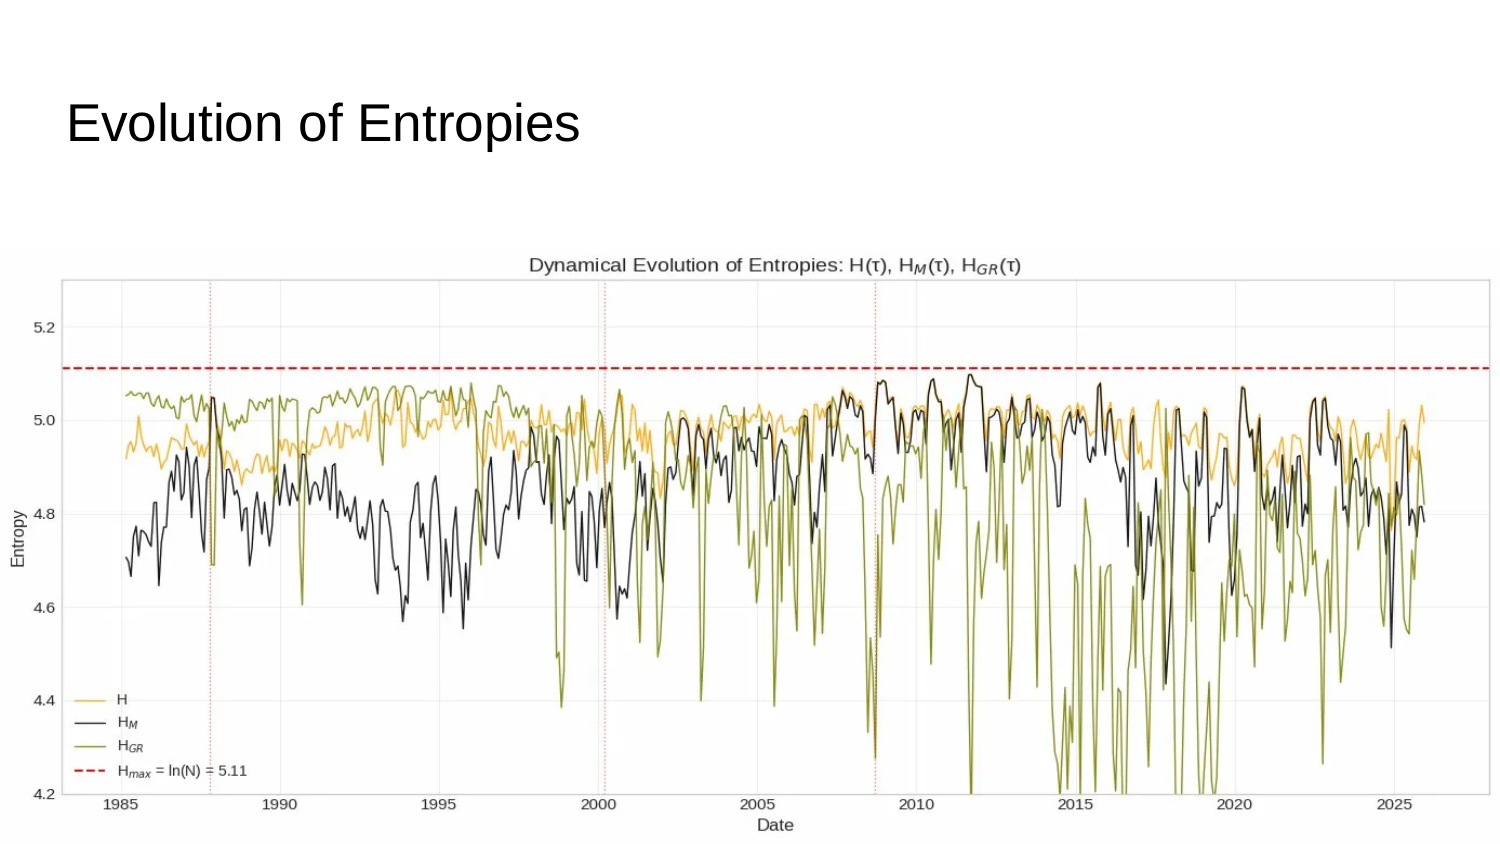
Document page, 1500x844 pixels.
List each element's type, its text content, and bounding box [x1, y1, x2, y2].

title Evolution of Entropies [51, 72, 1449, 167]
picture [0, 246, 1500, 844]
